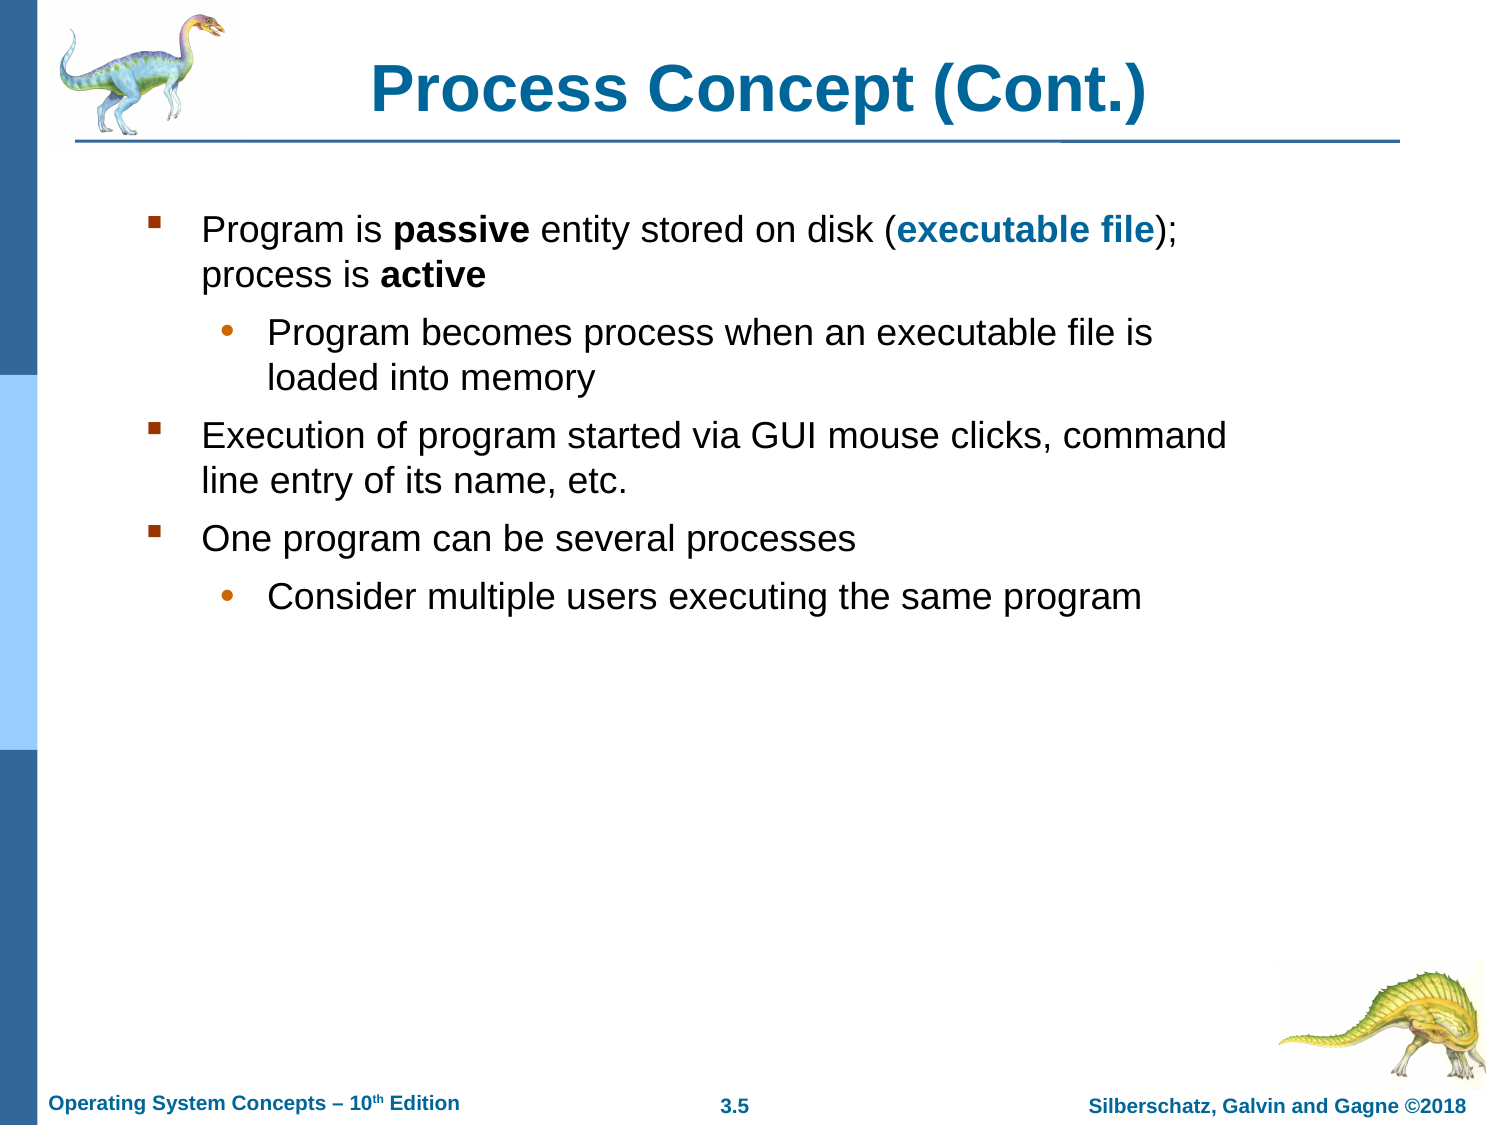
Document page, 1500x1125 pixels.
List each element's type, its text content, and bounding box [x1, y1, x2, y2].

picture [1275, 959, 1486, 1090]
picture [46, 0, 243, 149]
list Program is passive entity stored on disk (executable file); process is active Program becomes process when an executable file is loaded into memory Execution of program started via GUI mouse clicks, command line entry of its name, etc. One program can be several processes Consider multiple users executing the same program [130, 197, 1271, 952]
title Process Concept (Cont.) [258, 37, 1261, 133]
